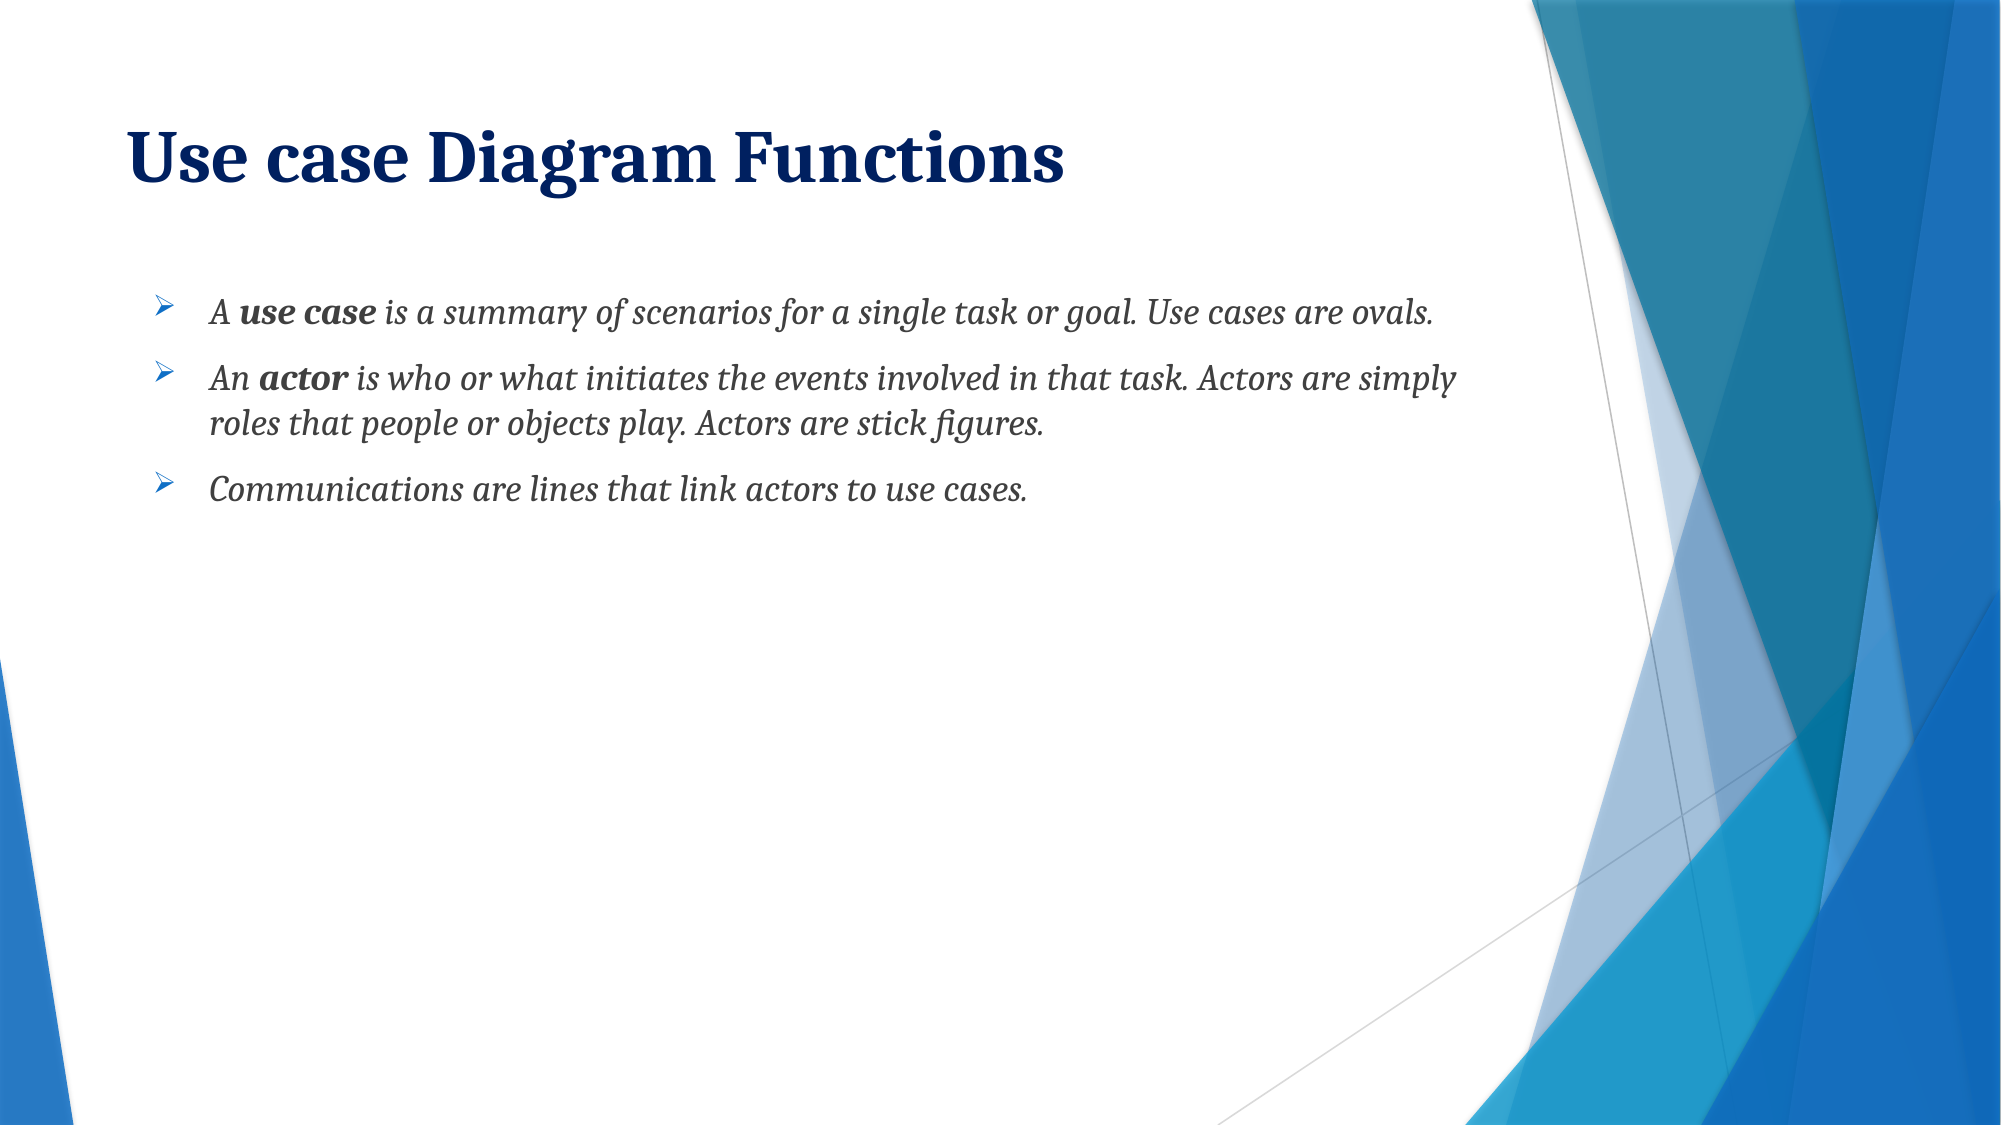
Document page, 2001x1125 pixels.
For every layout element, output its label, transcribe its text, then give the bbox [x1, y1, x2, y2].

list A use case is a summary of scenarios for a single task or goal. Use cases are ovals. An actor is who or what initiates the events involved in that task. Actors are simply roles that people or objects play. Actors are stick figures. Communications are lines that link actors to use cases. [138, 279, 1549, 917]
title Use case Diagram Functions [111, 99, 1522, 317]
